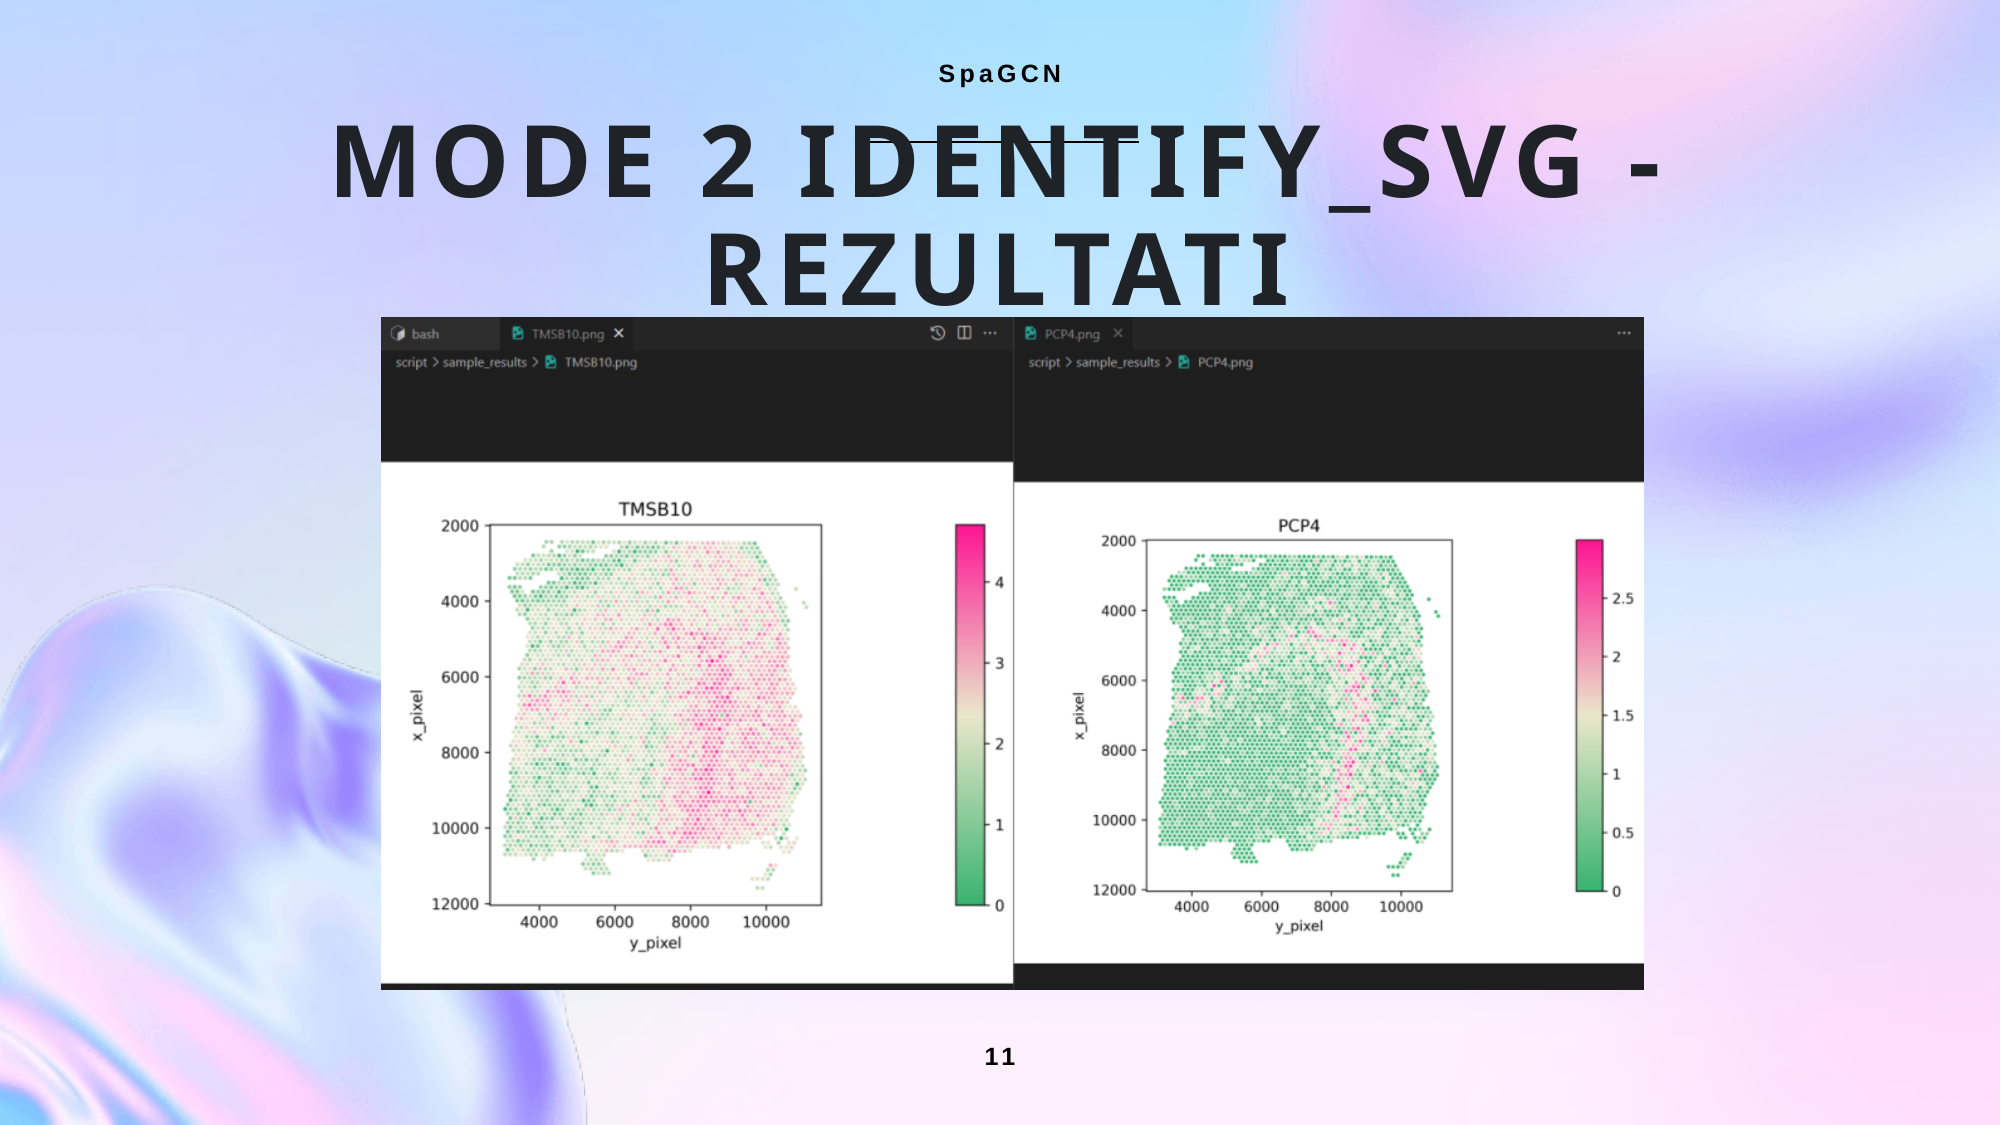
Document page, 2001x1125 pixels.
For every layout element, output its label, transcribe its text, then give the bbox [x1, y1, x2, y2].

title Mode 2 identify_SVG - rezultati [99, 147, 1900, 273]
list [381, 317, 1644, 990]
picture [0, 0, 2000, 1125]
slide_number 11 [662, 990, 1338, 1125]
footer SpaGCN [662, 1, 1338, 143]
